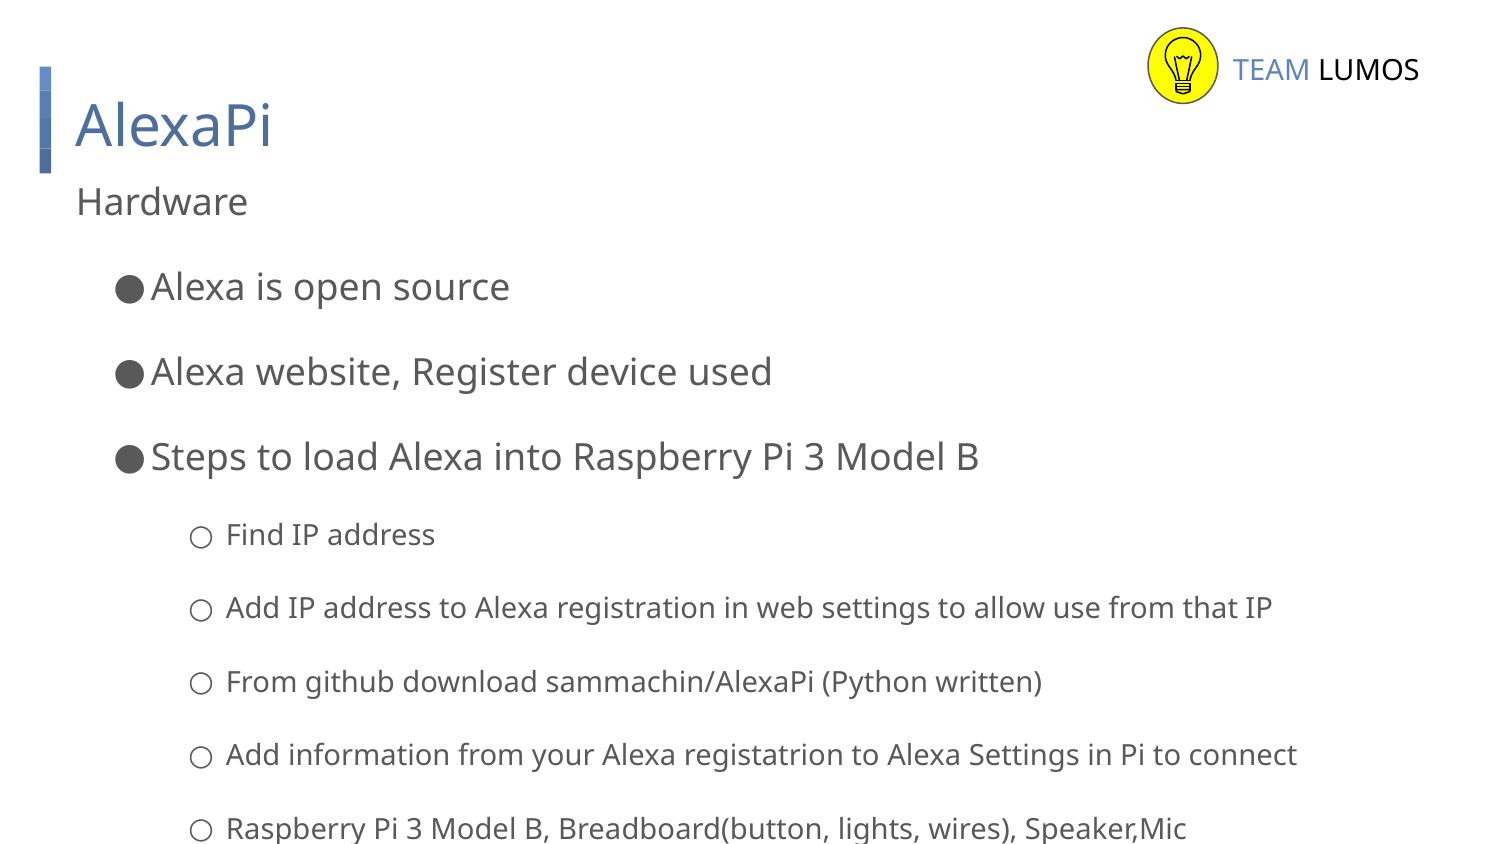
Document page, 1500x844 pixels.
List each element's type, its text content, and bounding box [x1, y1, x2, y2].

text_box [1148, 27, 1218, 95]
title AlexaPi [60, 72, 1449, 155]
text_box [1165, 37, 1201, 94]
subtitle Hardware Alexa is open source Alexa website, Register device used Steps to load Alexa into Raspberry Pi 3 Model B Find IP address Add IP address to Alexa registration in web settings to allow use from that IP From github download sammachin/AlexaPi (Python written) Add information from your Alexa registatrion to Alexa Settings in Pi to connect Raspberry Pi 3 Model B, Breadboard(button, lights, wires), Speaker,Mic Its an easy set up with simple navigation to execute alexa in file Have to have alexa running, have to push button to give commands [60, 155, 1449, 221]
text_box TEAM LUMOS [1217, 36, 1481, 104]
